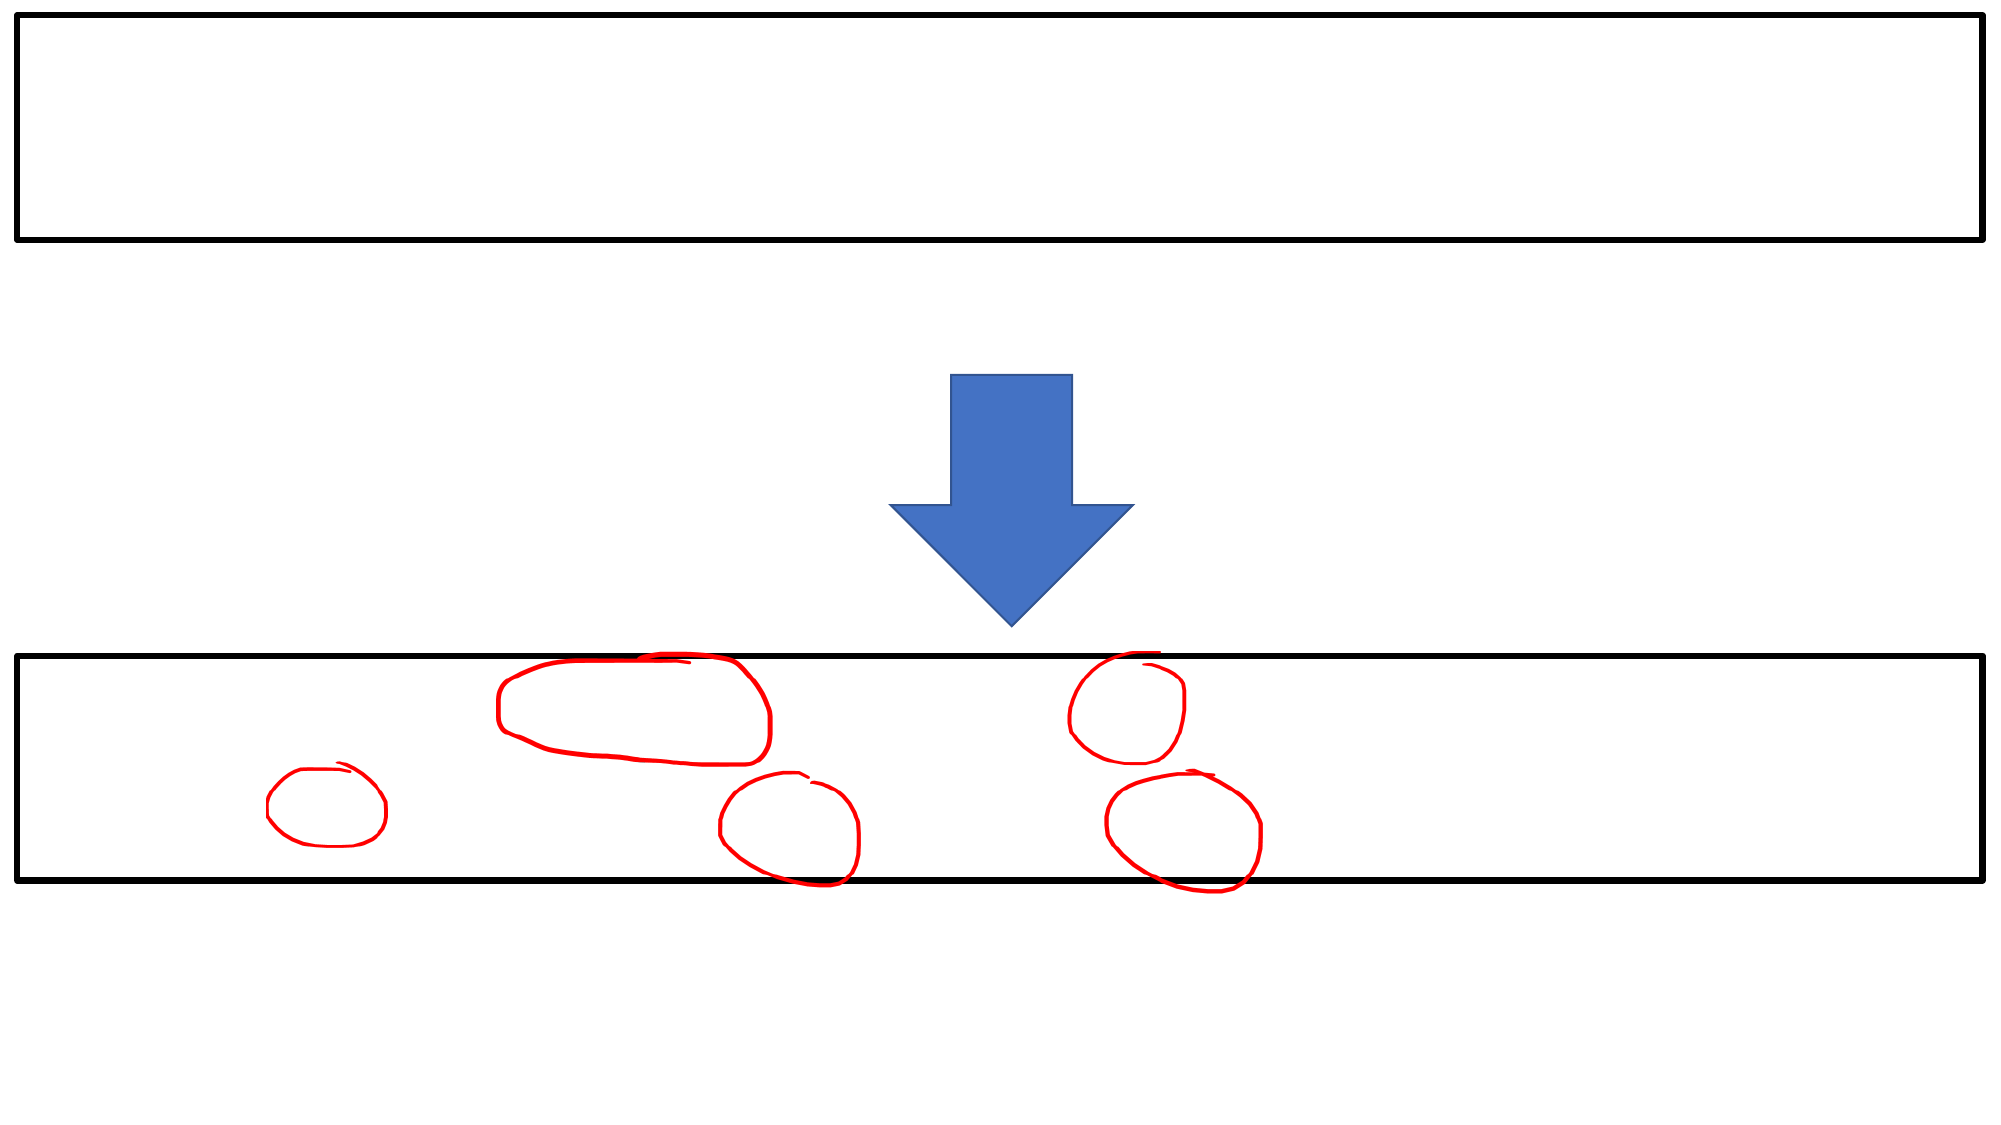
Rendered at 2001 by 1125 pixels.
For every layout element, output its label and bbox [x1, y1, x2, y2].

text_box [888, 373, 1136, 628]
picture [266, 651, 1272, 903]
